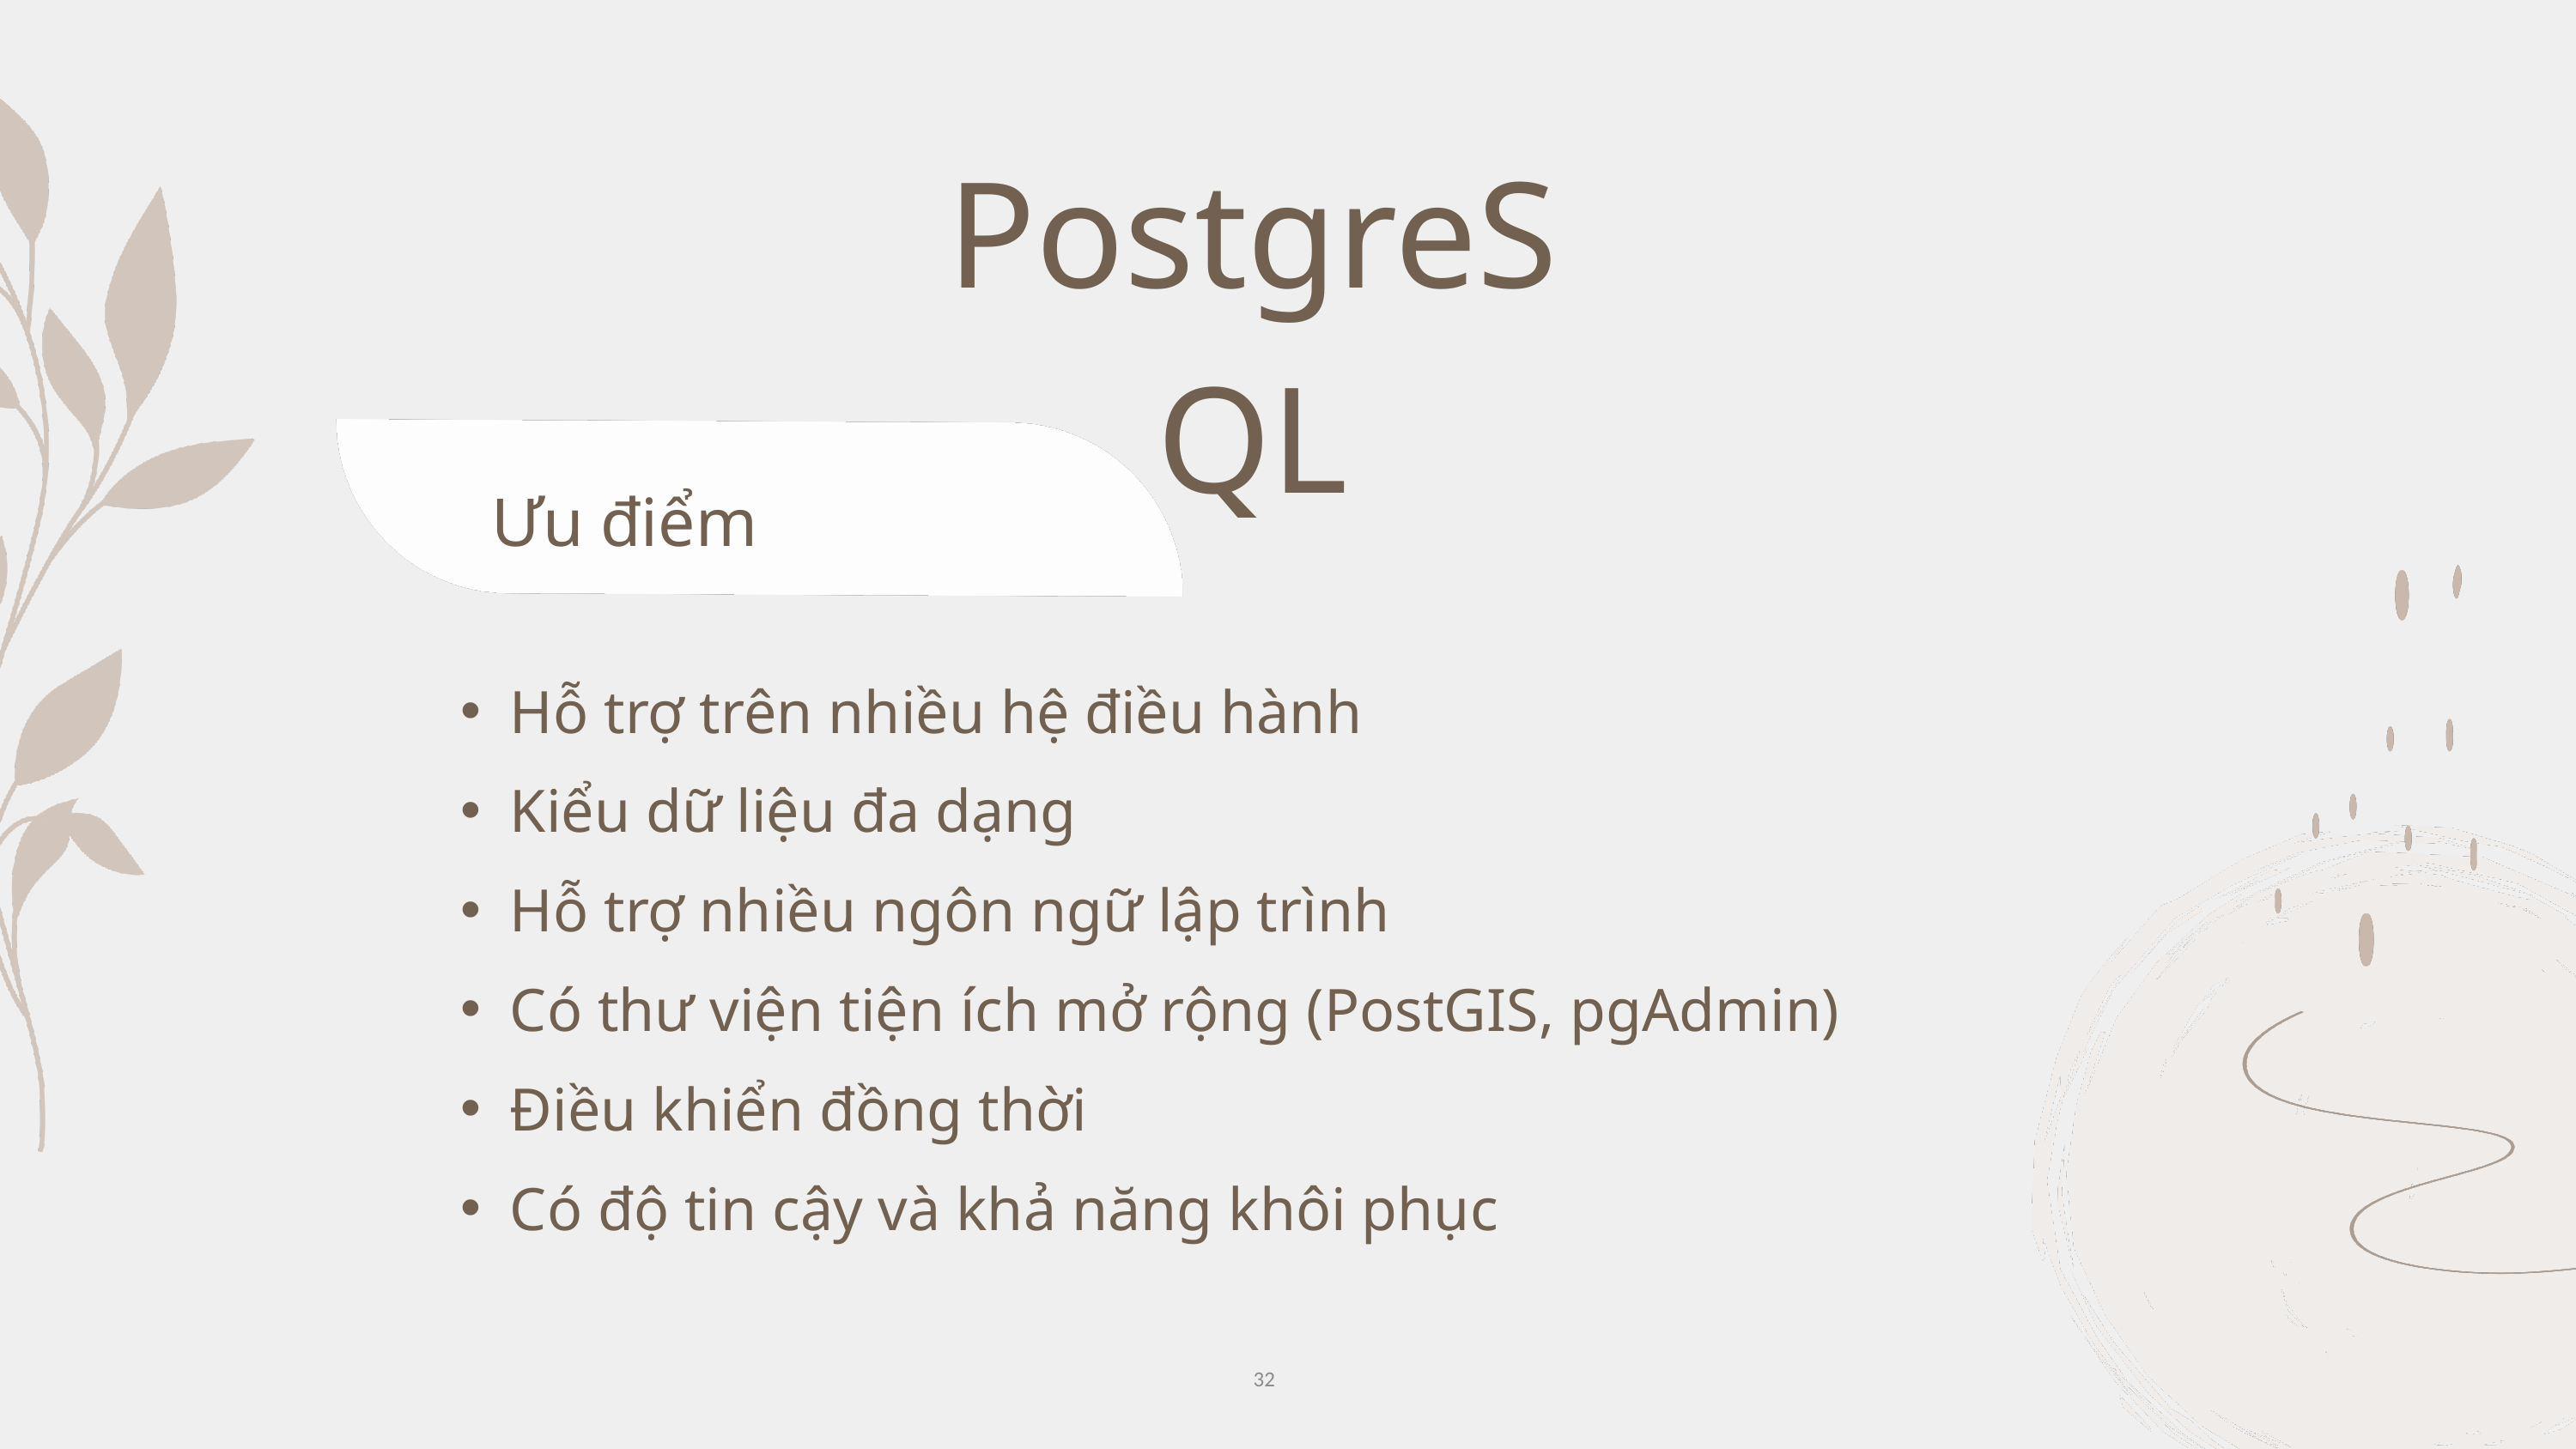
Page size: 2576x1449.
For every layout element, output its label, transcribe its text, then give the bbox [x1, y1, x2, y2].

picture [2275, 556, 2477, 650]
slide_number 32 [987, 1352, 1288, 1404]
text_box [336, 419, 1183, 597]
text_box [1936, 650, 2576, 1449]
text_box Ưu điểm [491, 466, 937, 560]
text_box PostgreSQL [936, 112, 1570, 523]
text_box Hỗ trợ trên nhiều hệ điều hành Kiểu dữ liệu đa dạng Hỗ trợ nhiều ngôn ngữ lập trình Có thư viện tiện ích mở rộng (PostGIS, pgAdmin) Điều khiển đồng thời Có độ tin cậy và khả năng khôi phục [410, 645, 1974, 1242]
text_box [0, 41, 255, 1152]
